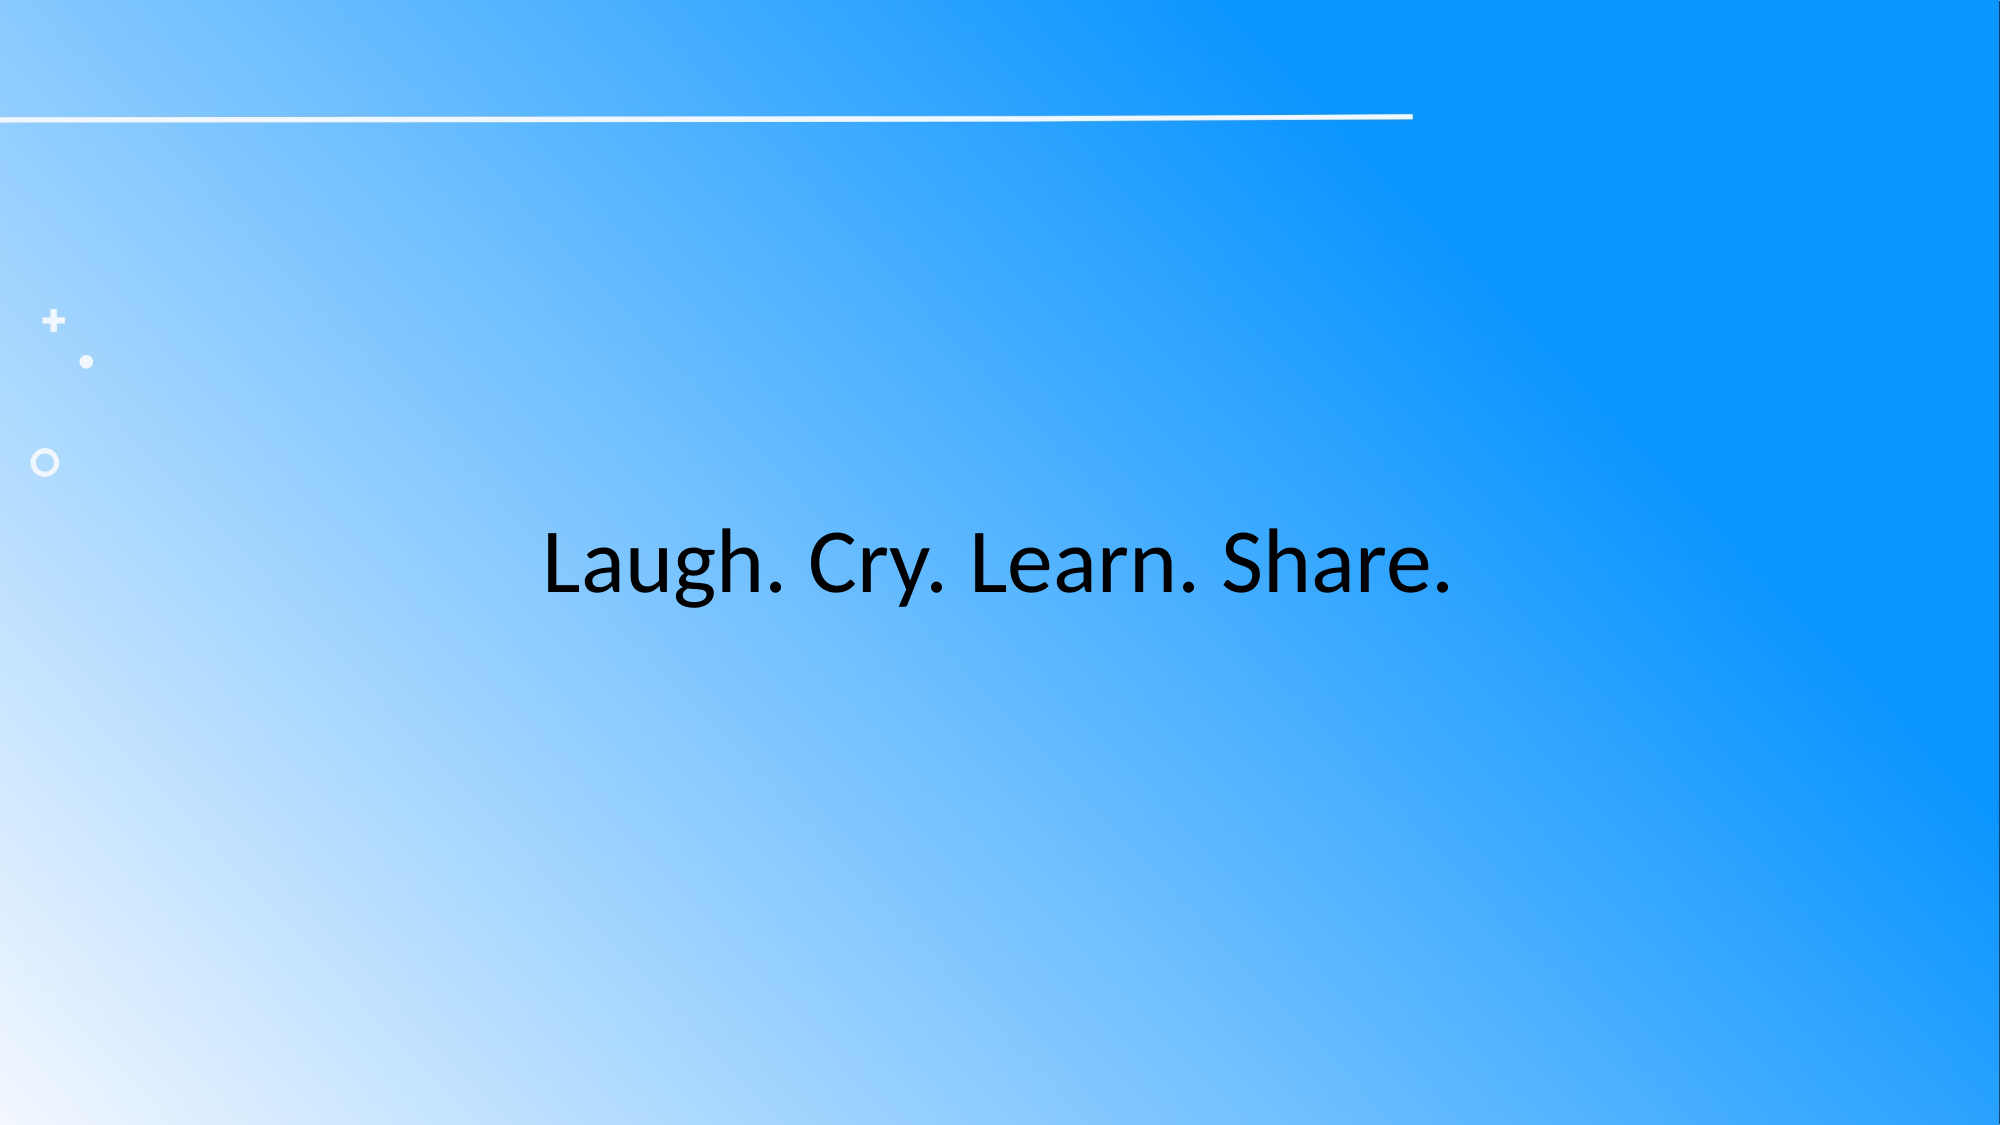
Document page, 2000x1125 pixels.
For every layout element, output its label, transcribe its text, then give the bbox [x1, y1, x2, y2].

picture [0, 0, 2000, 1125]
title Laugh. Cry. Learn. Share. [266, 335, 1733, 790]
